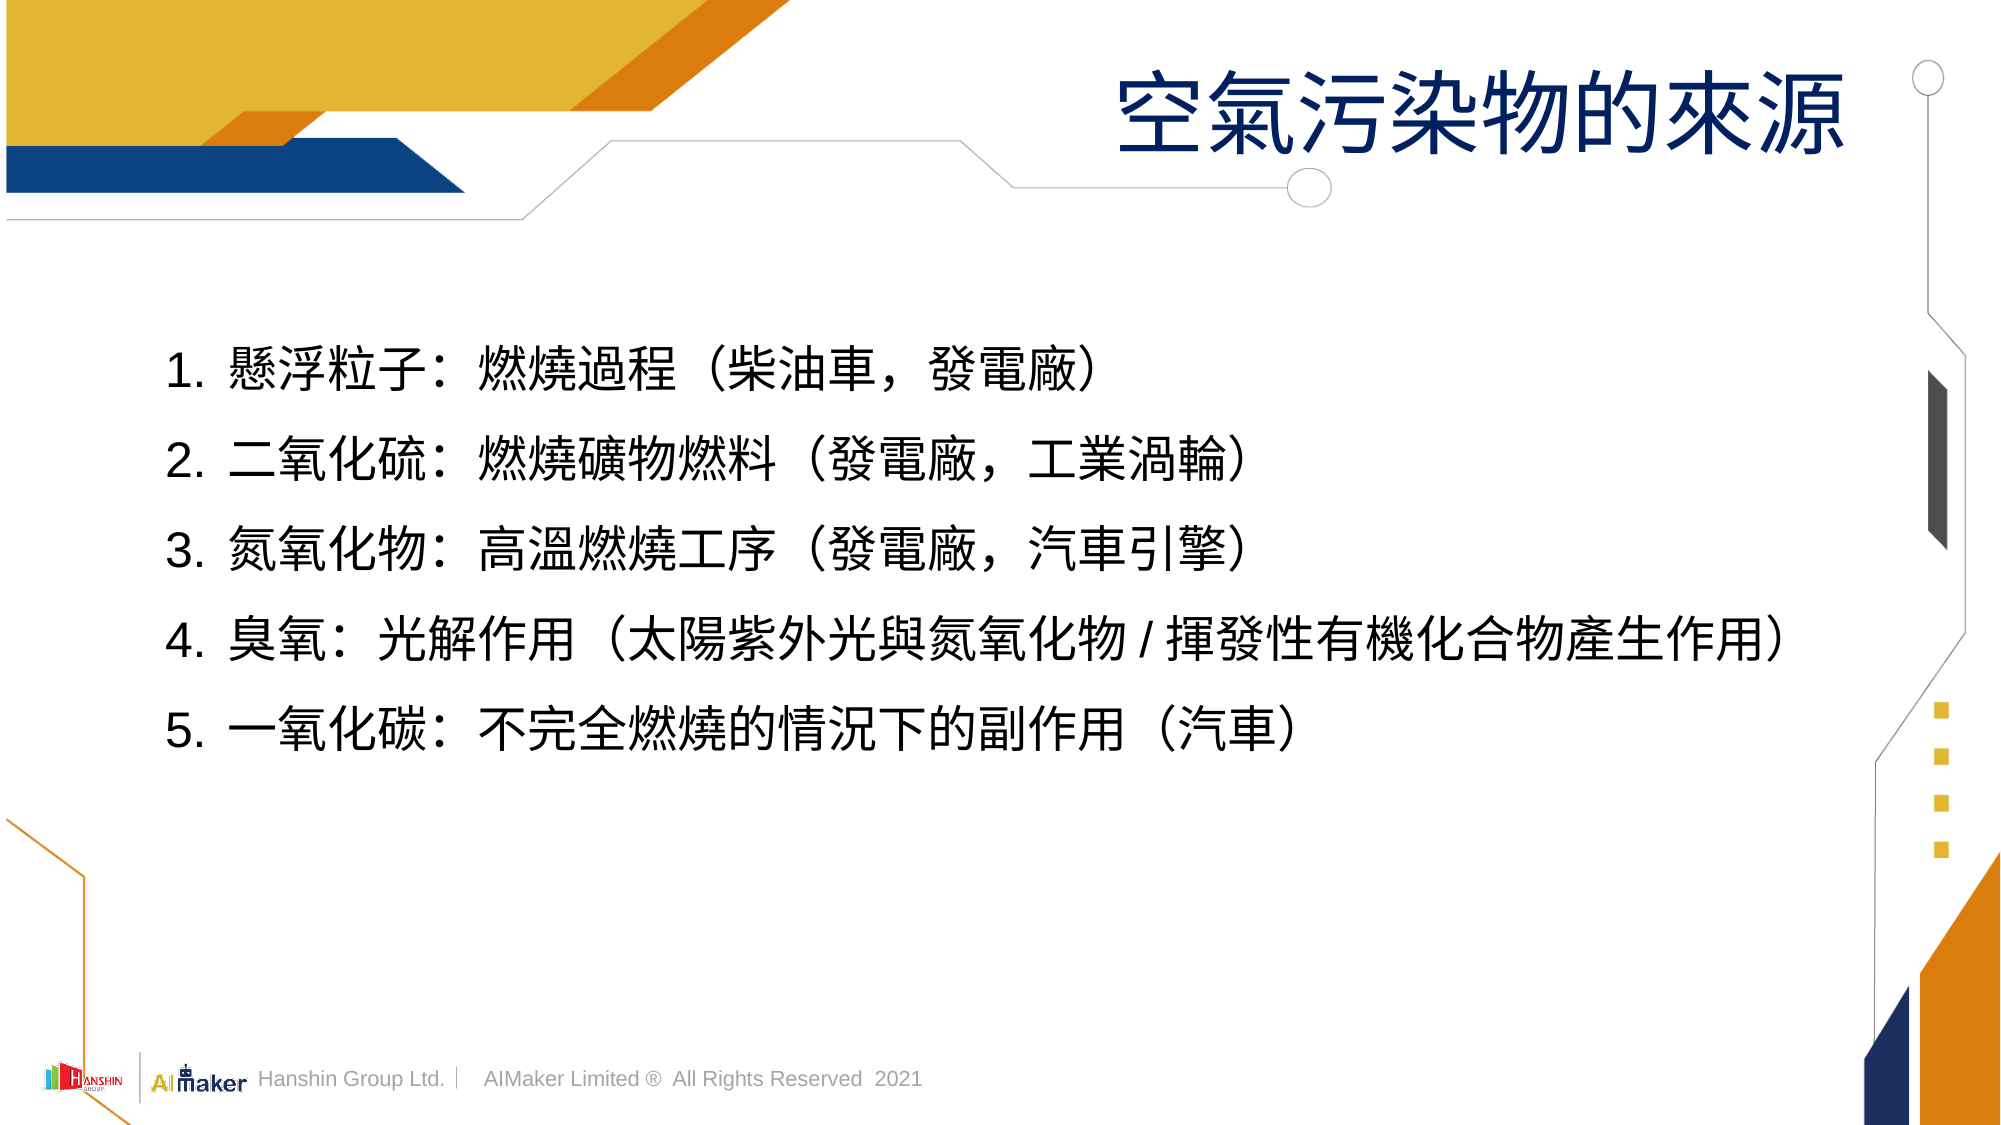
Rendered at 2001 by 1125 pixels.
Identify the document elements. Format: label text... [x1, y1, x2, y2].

title 空氣污染物的來源 [137, 16, 1863, 219]
picture [0, 0, 2001, 1125]
list 懸浮粒子：燃燒過程（柴油車，發電廠） 二氧化硫：燃燒礦物燃料（發電廠，工業渦輪） 氮氧化物：高溫燃燒工序（發電廠，汽車引擎） 臭氧：光解作用（太陽紫外光與氮氧化物/揮發性有機化合物產生作用） 一氧化碳：不完全燃燒的情況下的副作用（汽車） [137, 299, 1863, 953]
